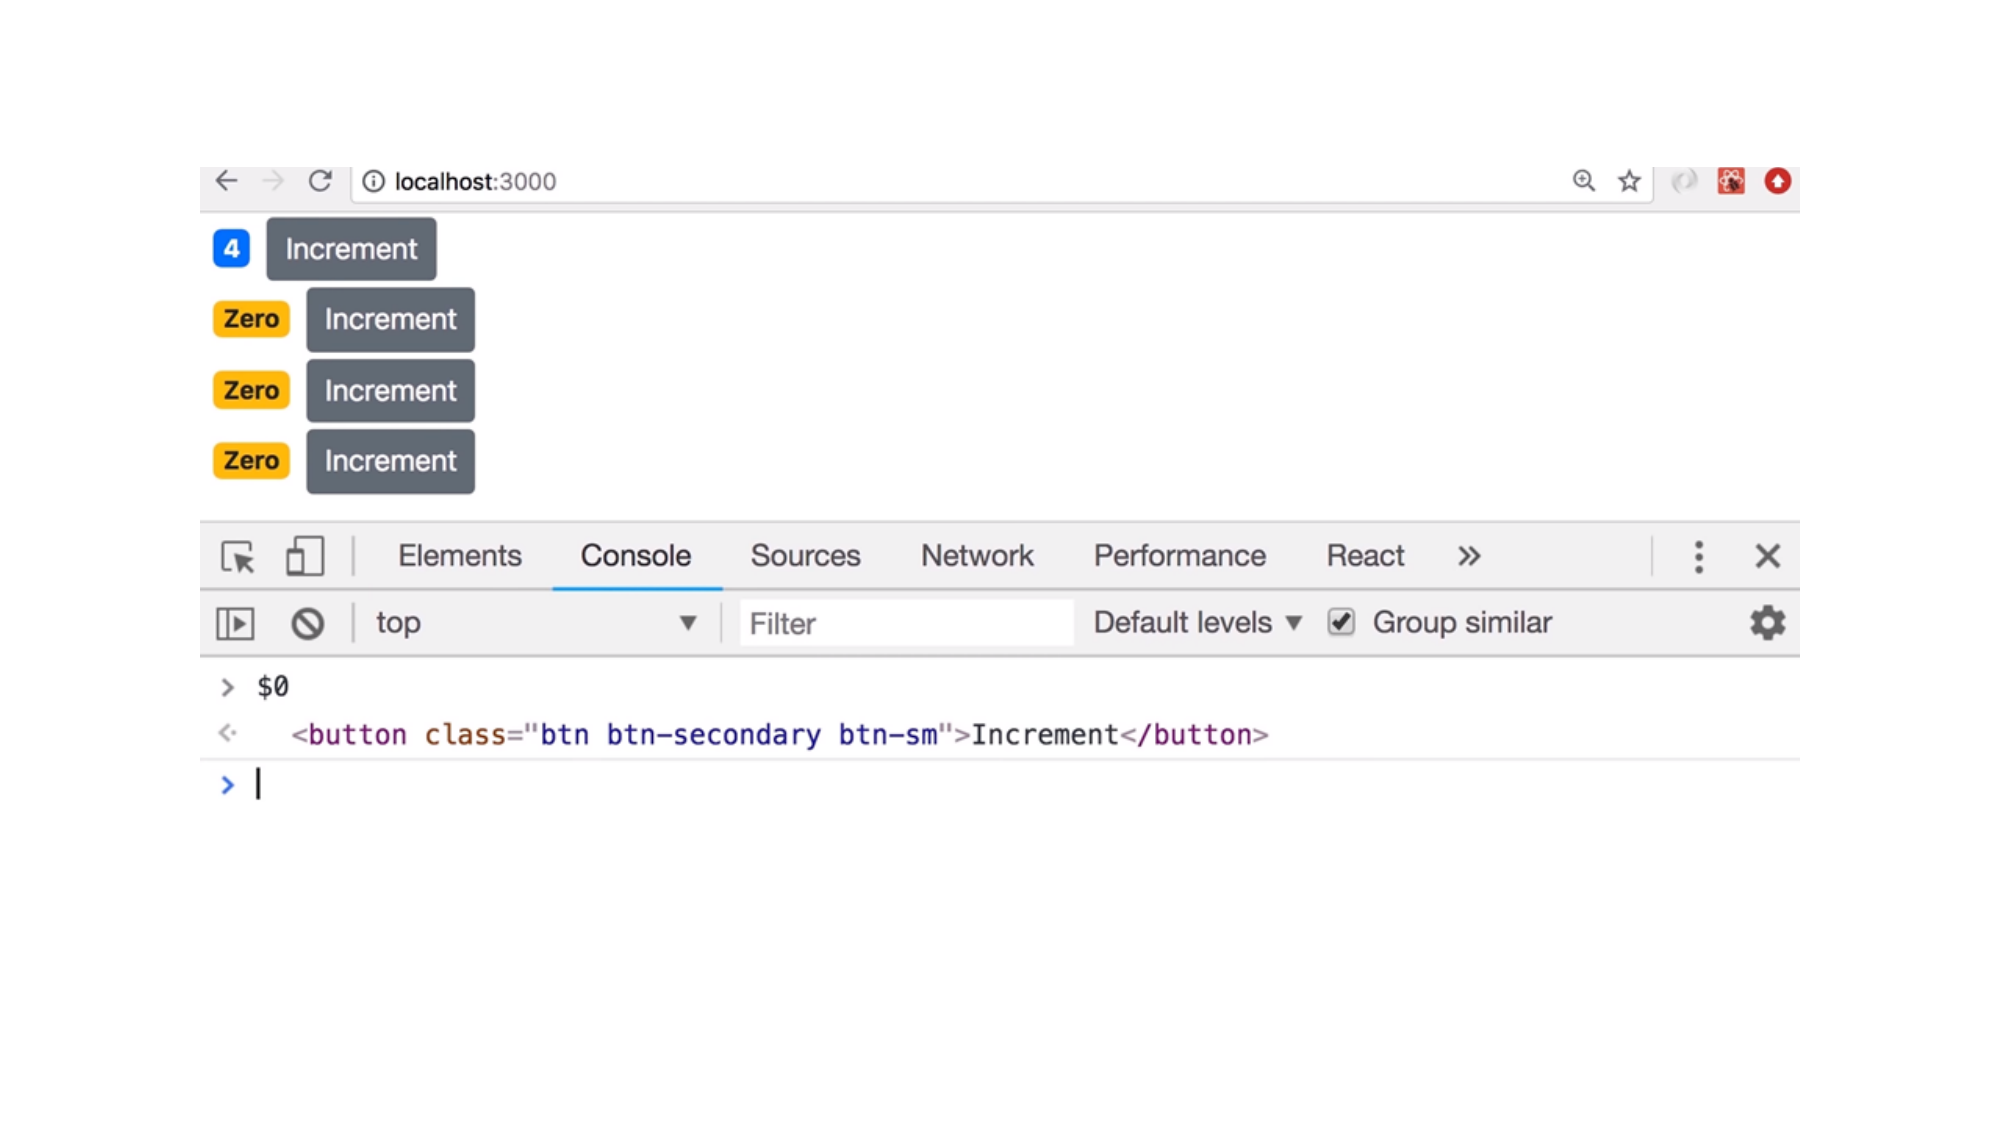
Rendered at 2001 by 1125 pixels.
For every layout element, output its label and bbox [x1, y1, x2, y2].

picture [200, 167, 1800, 958]
